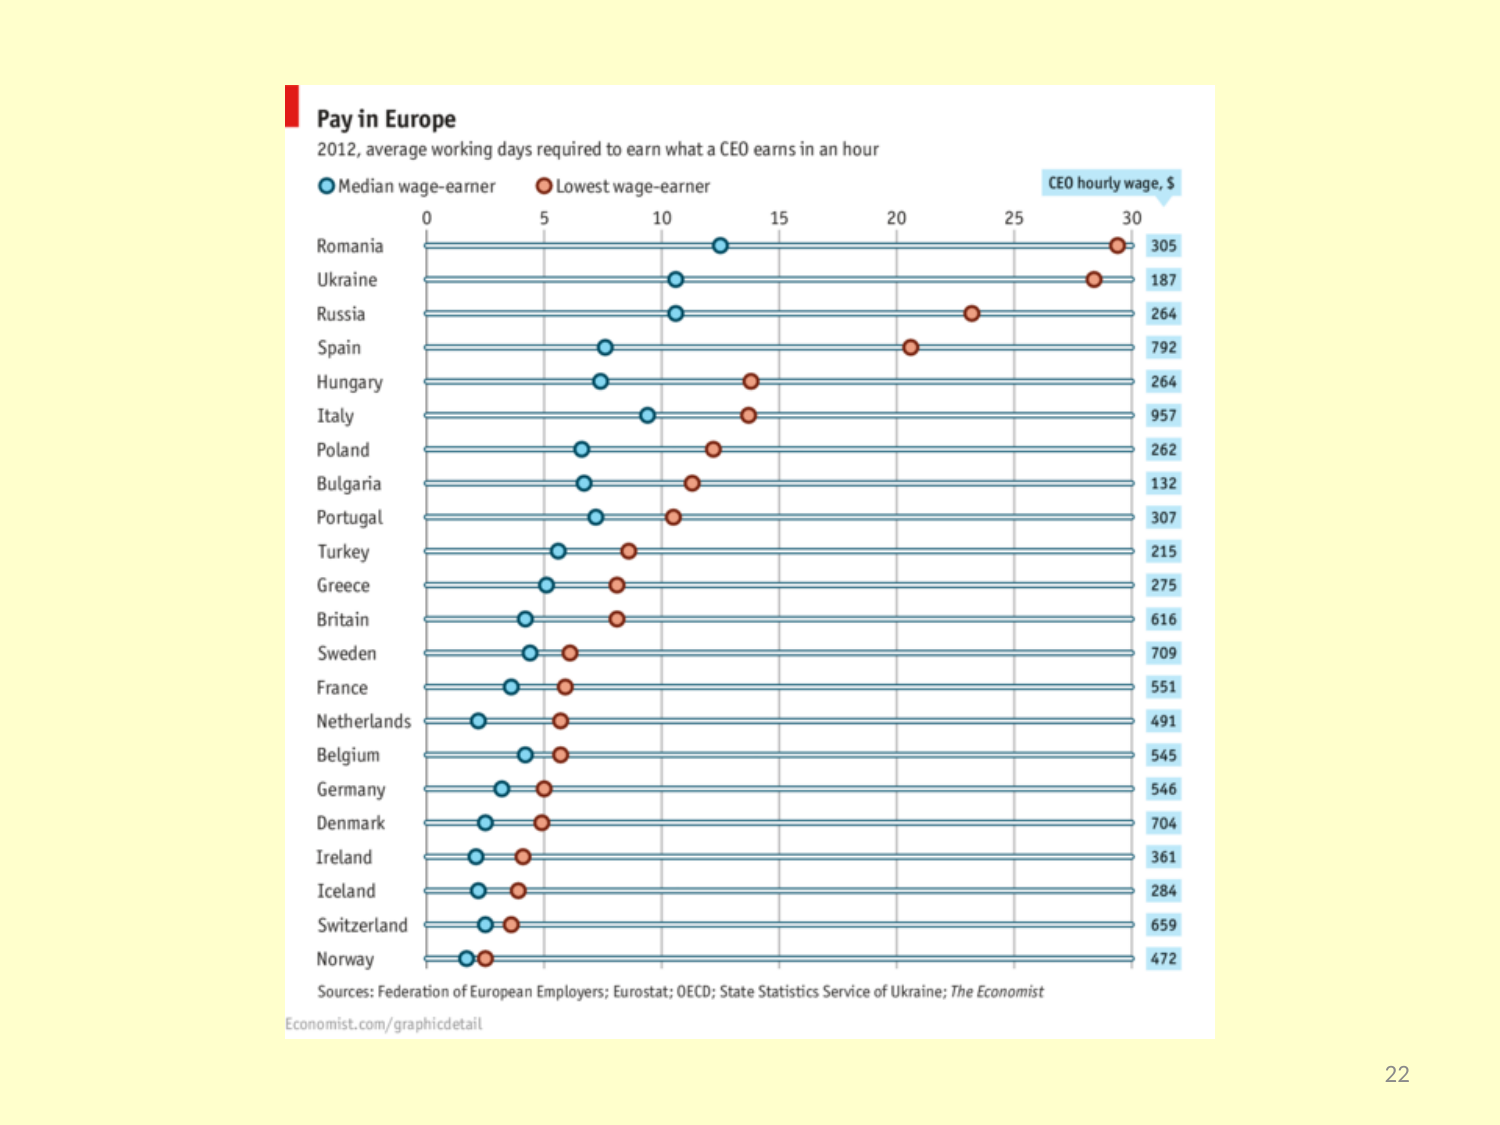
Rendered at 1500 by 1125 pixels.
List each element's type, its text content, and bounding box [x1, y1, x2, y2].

slide_number 22 [1074, 1042, 1425, 1103]
picture [284, 85, 1216, 1040]
